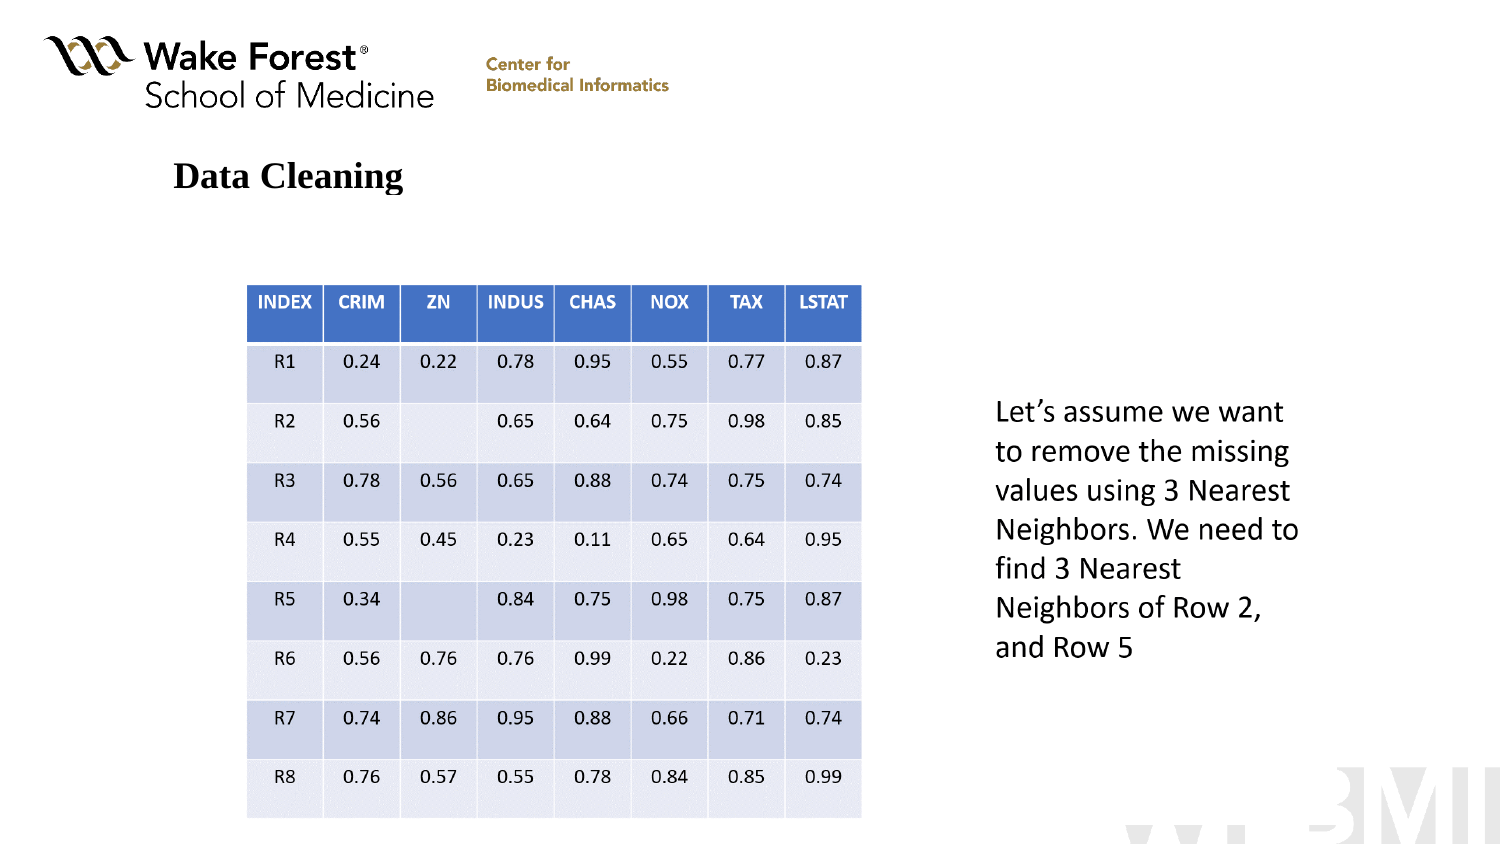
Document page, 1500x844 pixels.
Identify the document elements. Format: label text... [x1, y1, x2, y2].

title Data Cleaning [173, 150, 1228, 196]
picture [43, 36, 669, 108]
picture [218, 195, 1337, 825]
